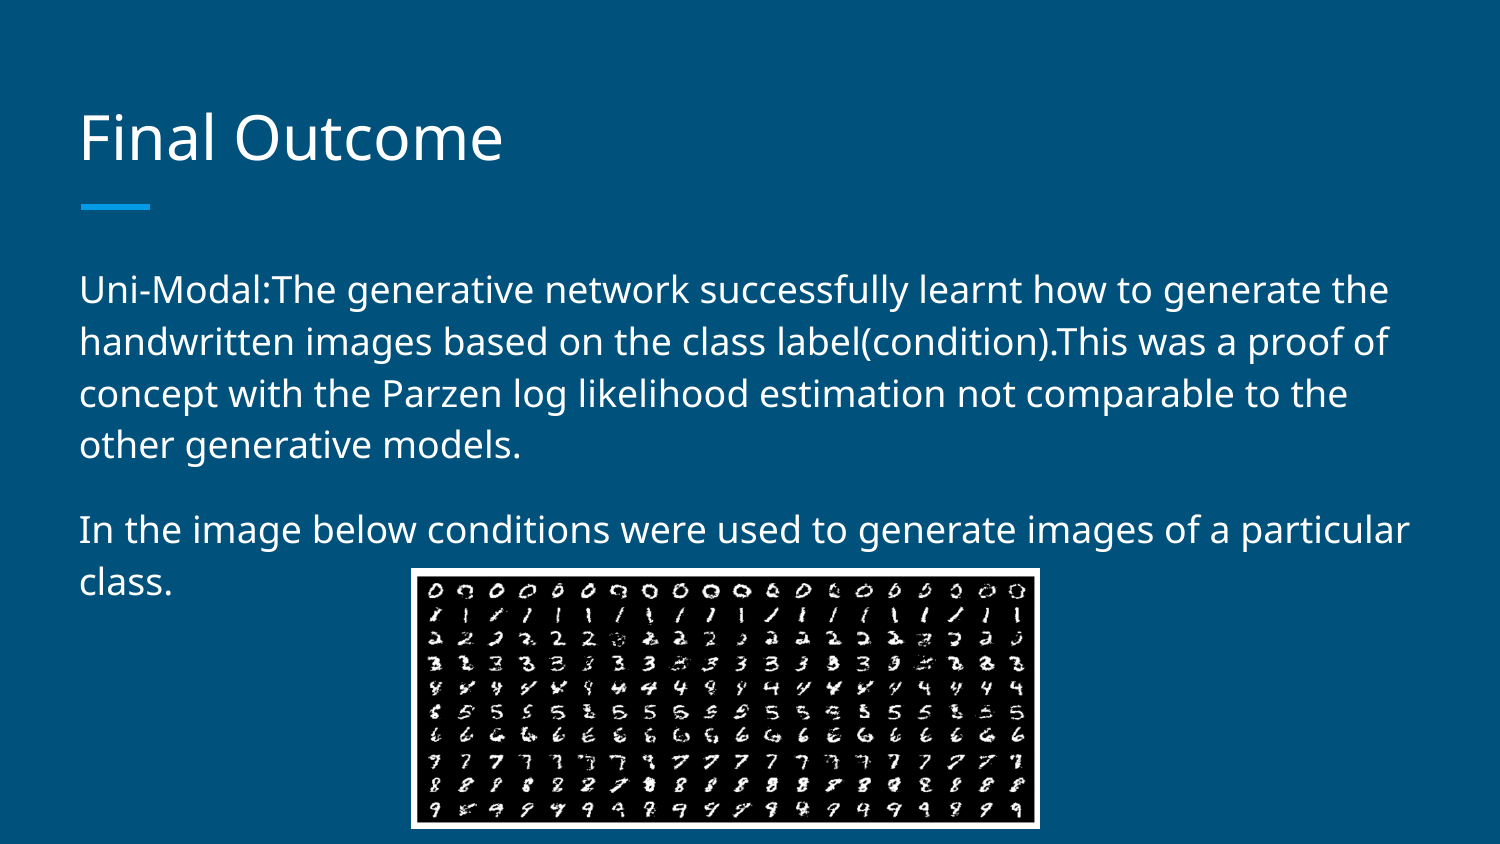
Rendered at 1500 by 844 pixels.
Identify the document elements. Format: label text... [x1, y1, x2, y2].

list Uni-Modal:The generative network successfully learnt how to generate the handwritten images based on the class label(condition).This was a proof of concept with the Parzen log likelihood estimation not comparable to the other generative models. In the image below conditions were used to generate images of a particular class. [63, 244, 1437, 750]
title Final Outcome [63, 75, 1437, 188]
picture [412, 569, 1039, 828]
